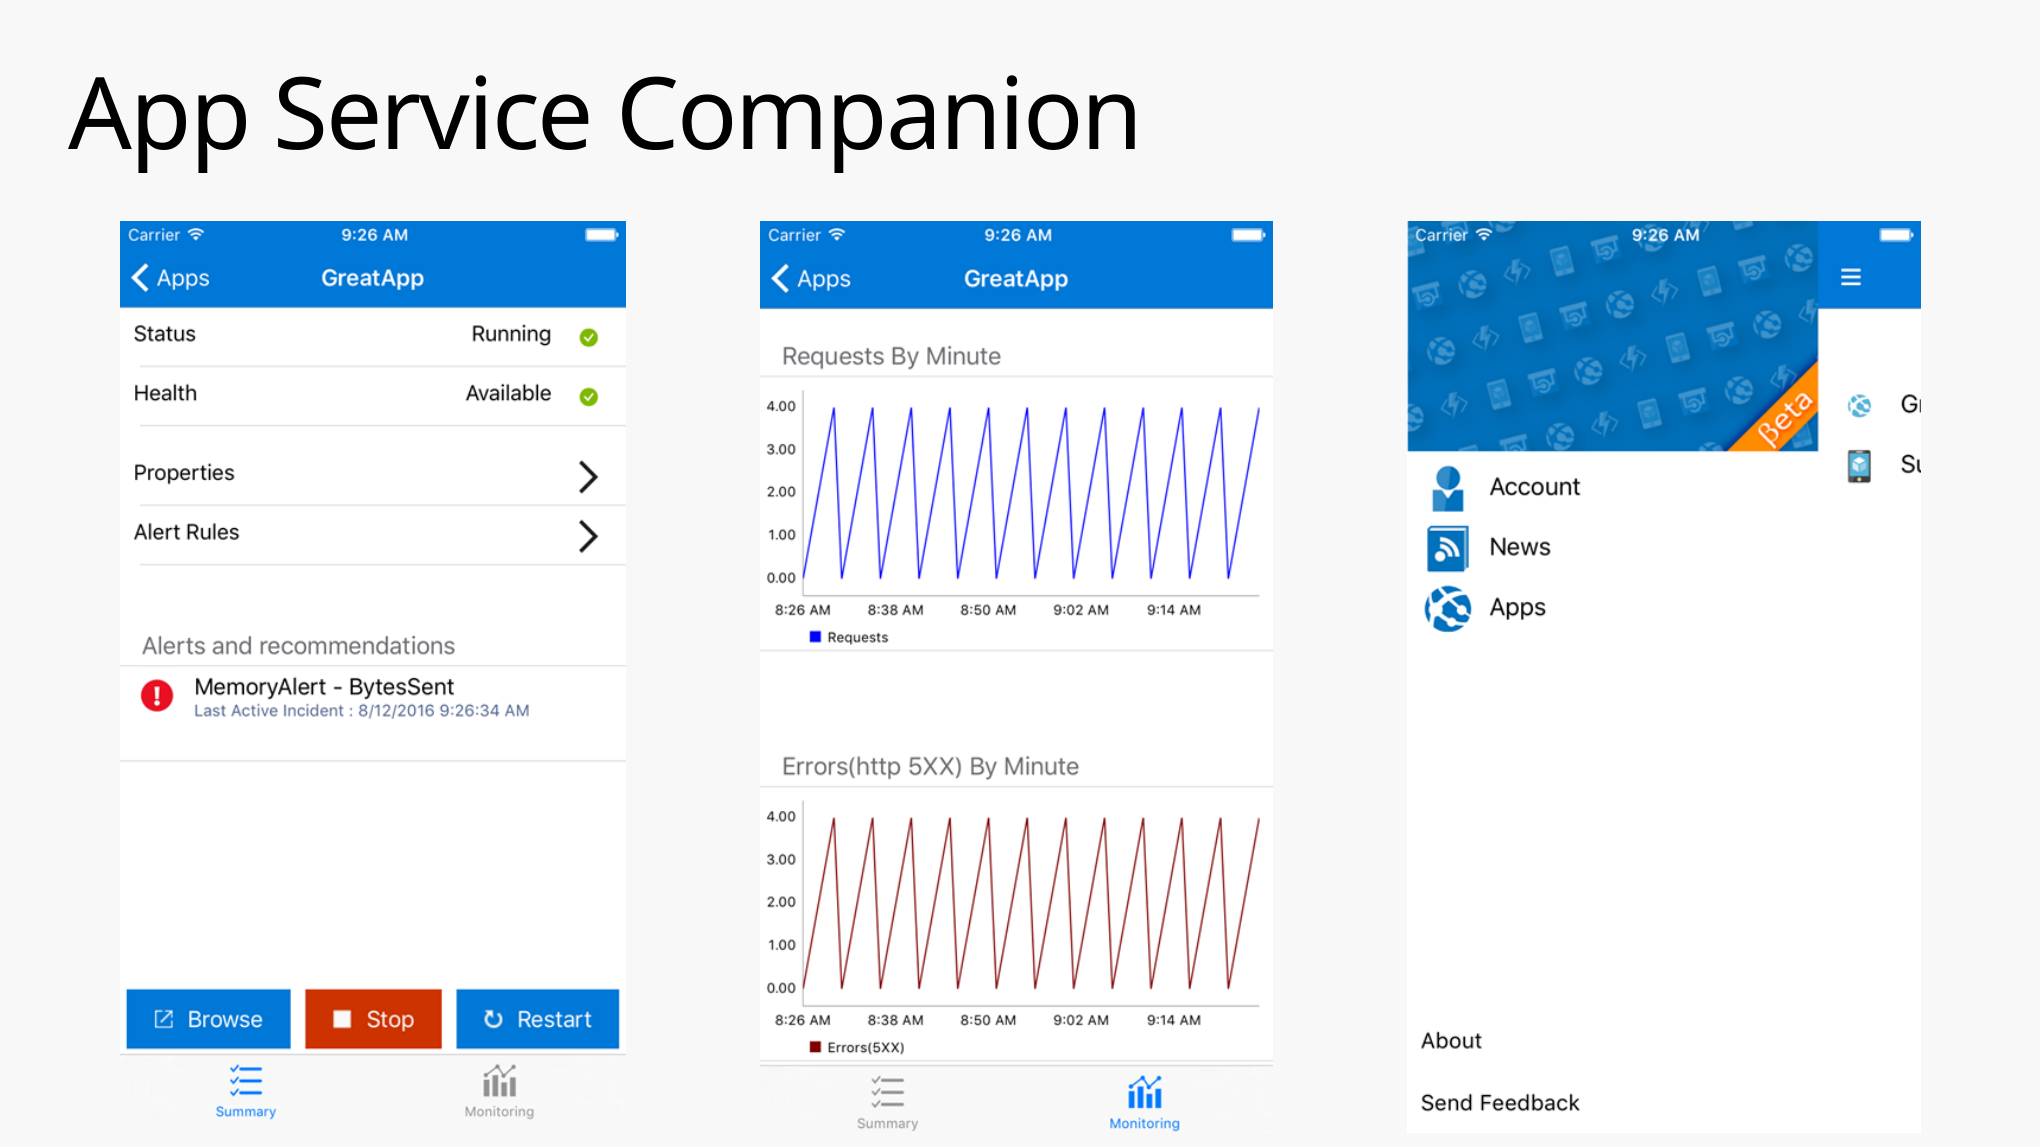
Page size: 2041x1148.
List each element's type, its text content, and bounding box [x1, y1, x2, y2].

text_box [119, 221, 1921, 1134]
title App Service Companion [45, 48, 1996, 199]
